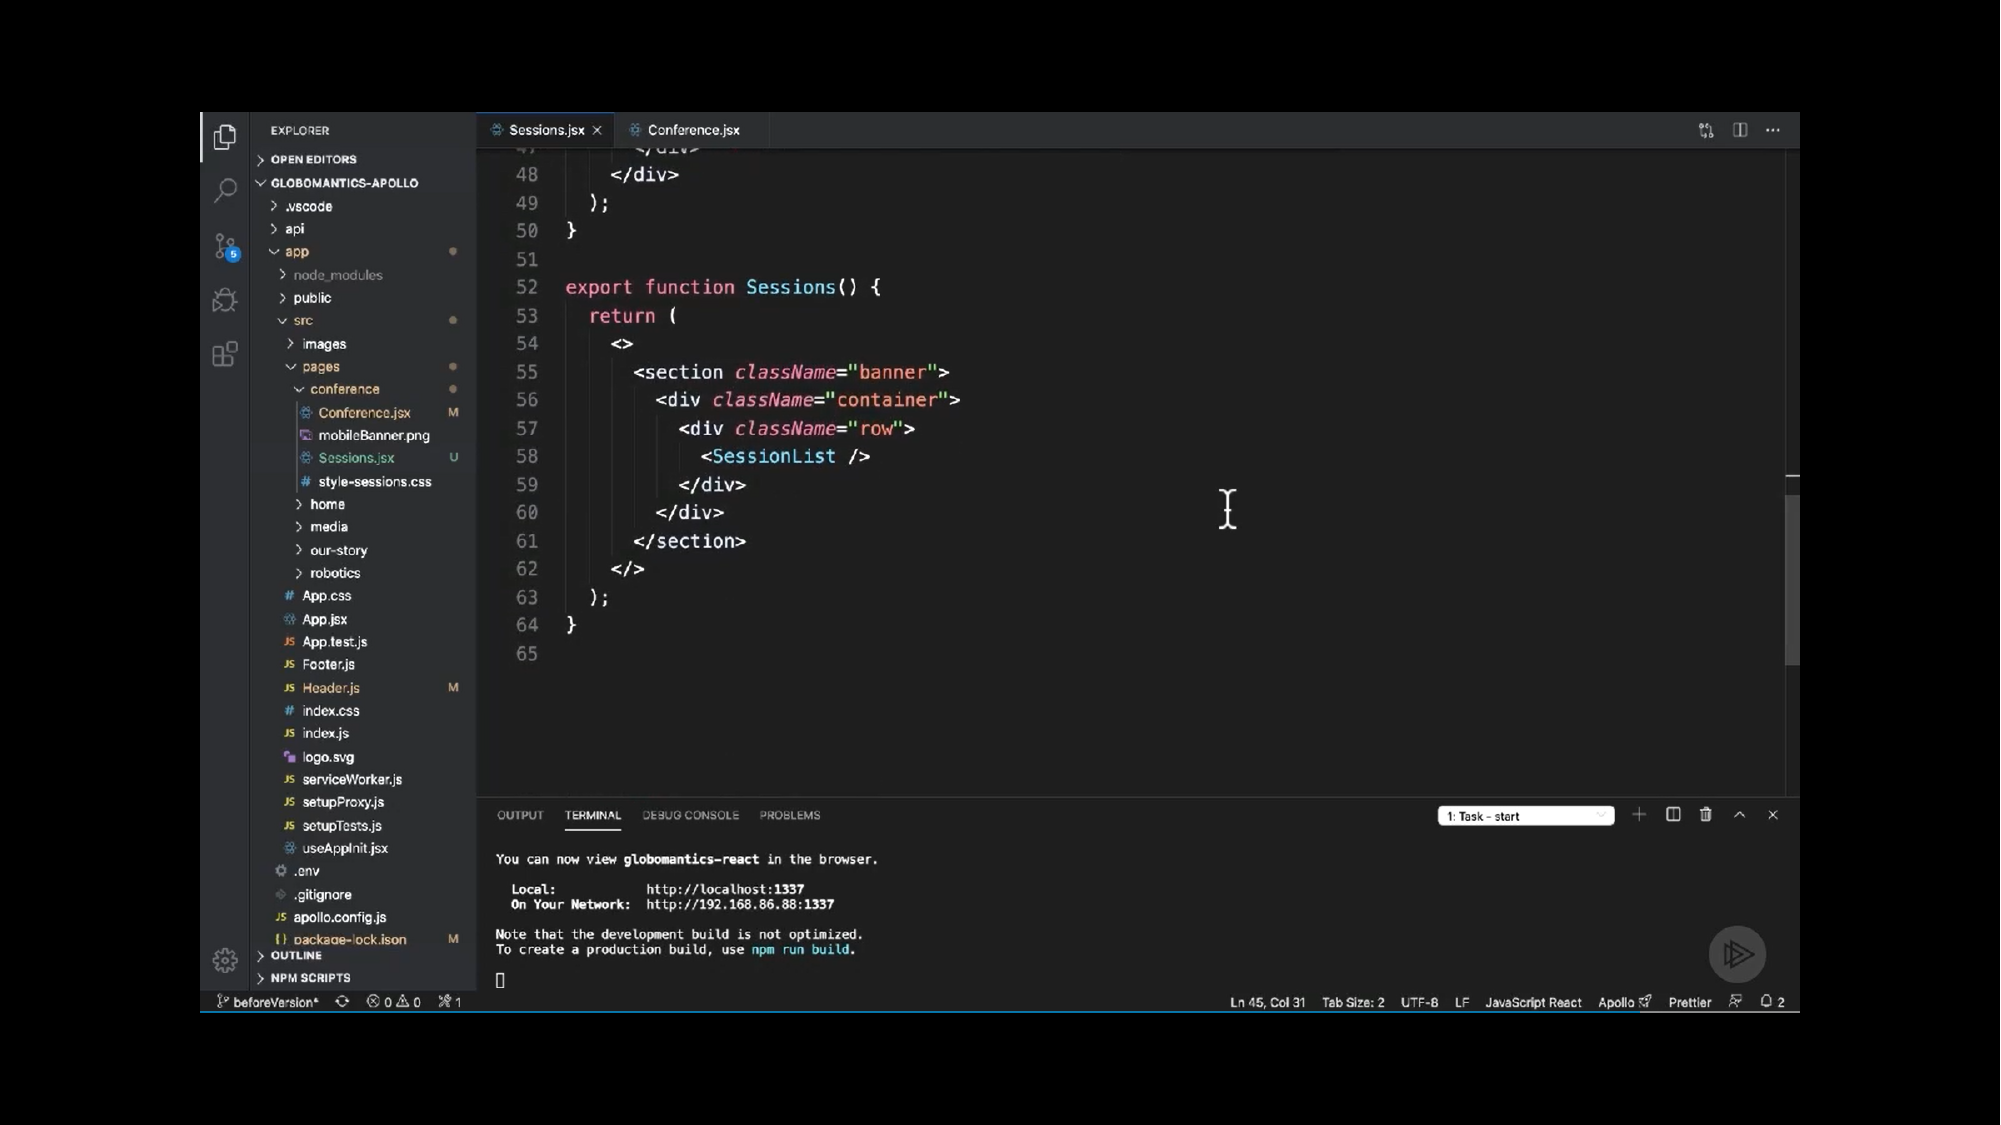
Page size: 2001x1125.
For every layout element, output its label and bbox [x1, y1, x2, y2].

picture [199, 112, 1800, 1013]
